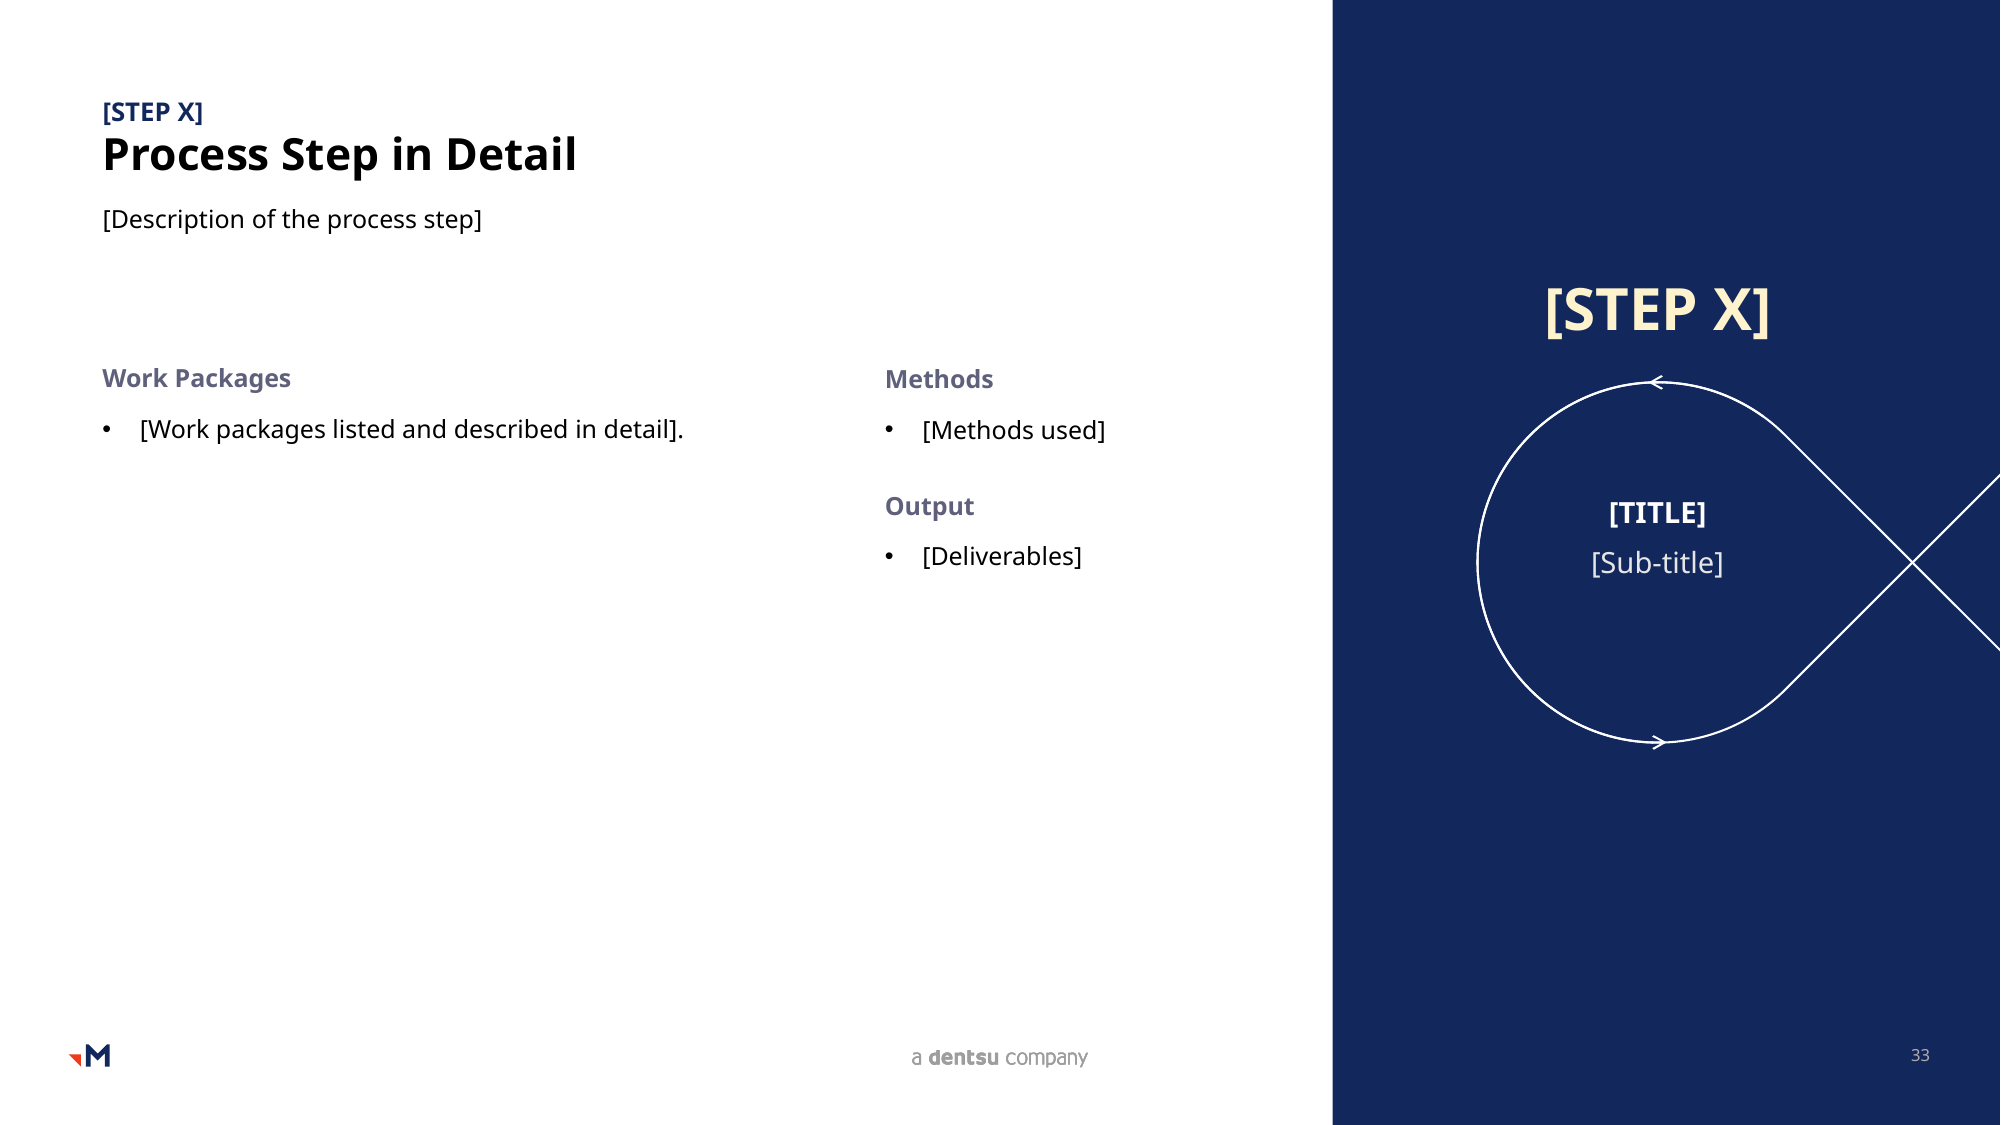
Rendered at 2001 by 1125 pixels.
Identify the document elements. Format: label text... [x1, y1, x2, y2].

text_box [1648, 375, 1764, 486]
text_box [1659, 412, 1912, 744]
text_box Methods [Methods used] Output [Deliverables] [870, 355, 1249, 986]
text_box [1476, 382, 1667, 750]
text_box [1911, 473, 2000, 652]
text_box [1332, 0, 2000, 1125]
title [STEP X] Process Step in Detail [87, 87, 1249, 188]
text_box 33 [1279, 1024, 1945, 1088]
text_box Work Packages [Work packages listed and described in detail]. [87, 355, 786, 451]
text_box [TITLE] [1542, 486, 1773, 537]
list [Description of the process step] [87, 200, 1249, 311]
picture [911, 1048, 1089, 1069]
text_box [Sub-title] [1522, 537, 1793, 587]
text_box [STEP X] [1440, 264, 1876, 350]
